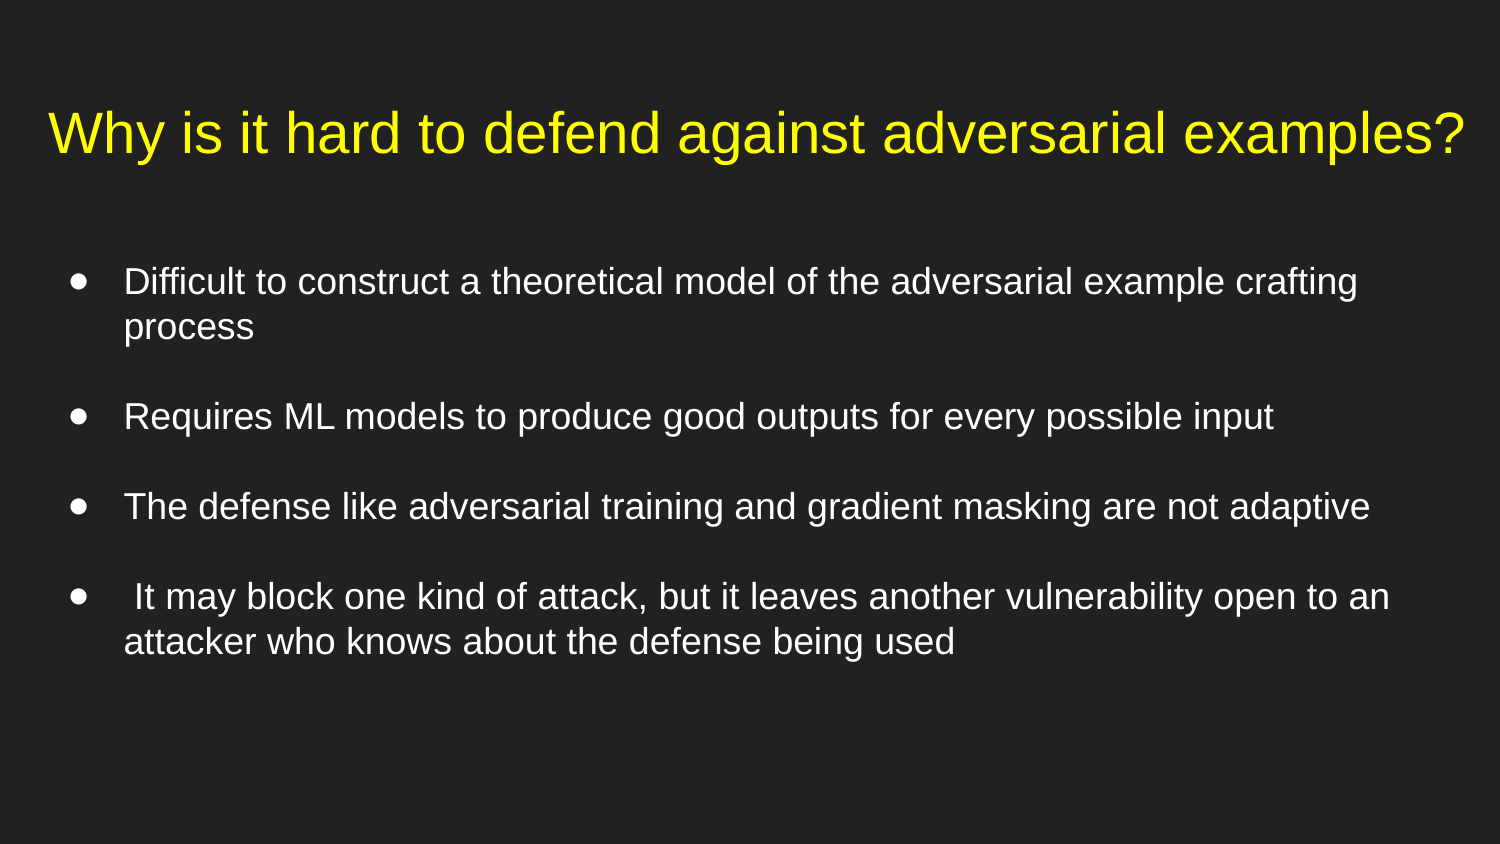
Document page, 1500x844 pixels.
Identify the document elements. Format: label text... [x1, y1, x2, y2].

title Why is it hard to defend against adversarial examples? [33, 80, 1491, 175]
title Difficult to construct a theoretical model of the adversarial example crafting process Requires ML models to produce good outputs for every possible input The defense like adversarial training and gradient masking are not adaptive It may block one kind of attack, but it leaves another vulnerability open to an attacker who knows about the defense being used [33, 242, 1449, 788]
